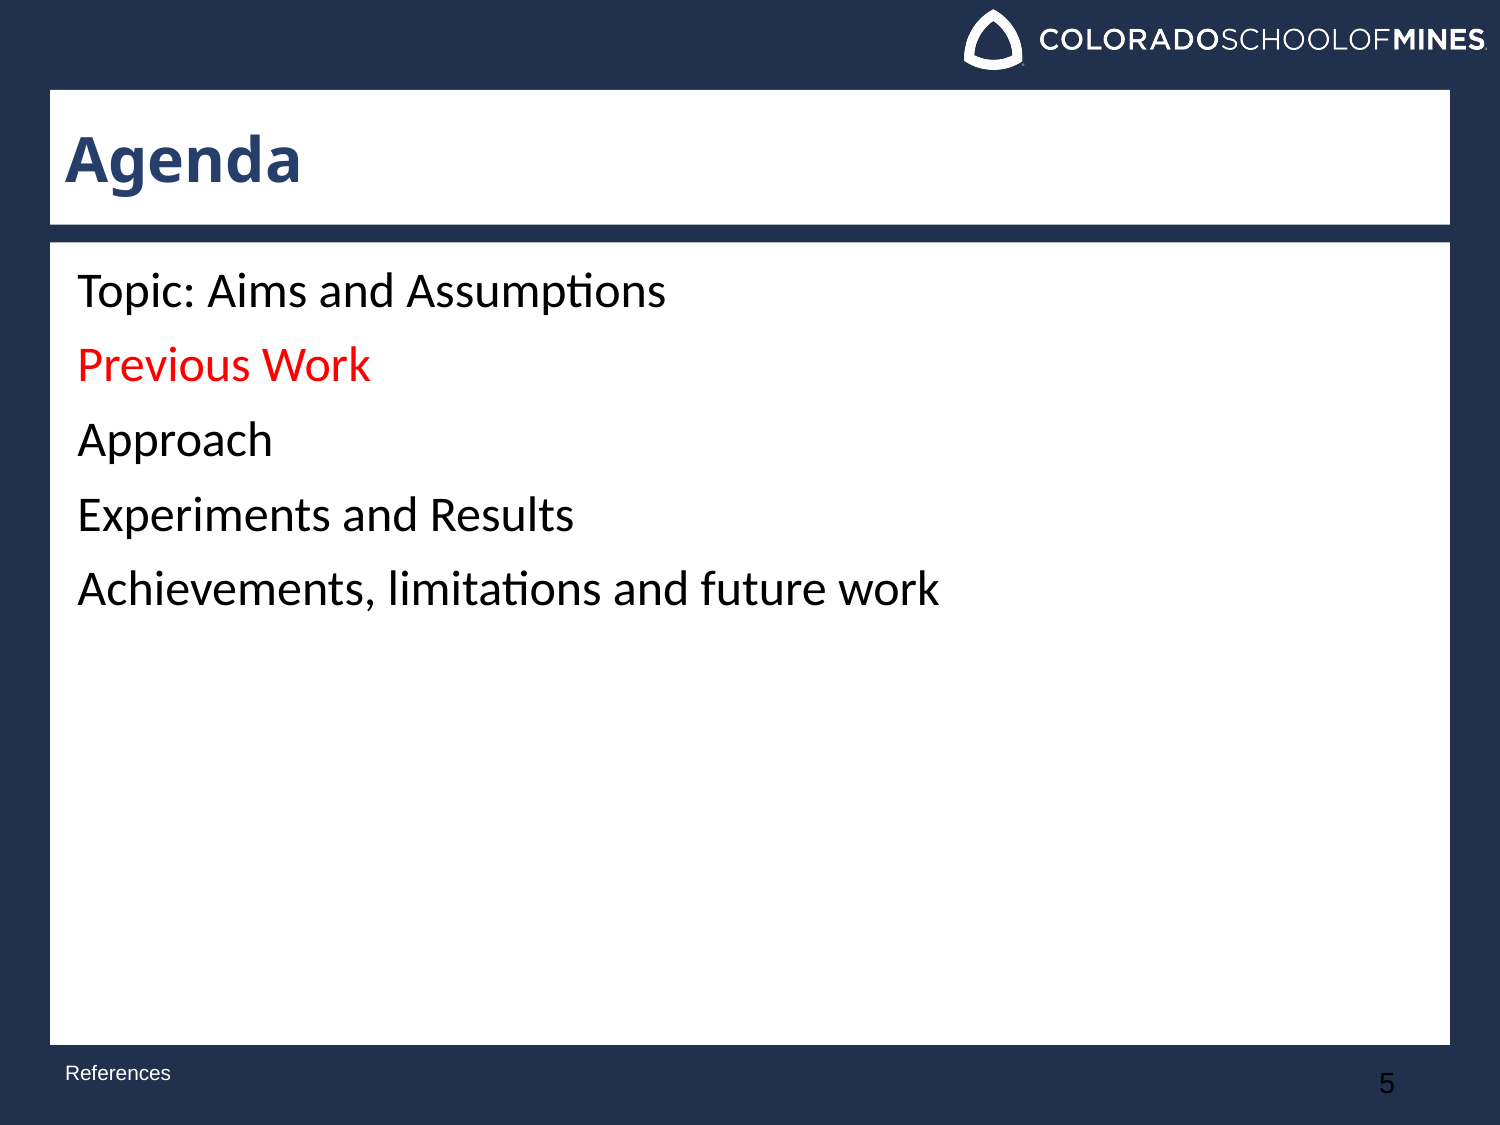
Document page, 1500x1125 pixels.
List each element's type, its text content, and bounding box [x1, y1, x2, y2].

picture [964, 9, 1487, 70]
title Agenda [50, 89, 1450, 225]
list References [50, 1044, 1025, 1096]
list Topic: Aims and Assumptions Previous Work Approach Experiments and Results Achievements, limitations and future work [50, 242, 1450, 1045]
slide_number ‹#› [1364, 1056, 1483, 1107]
